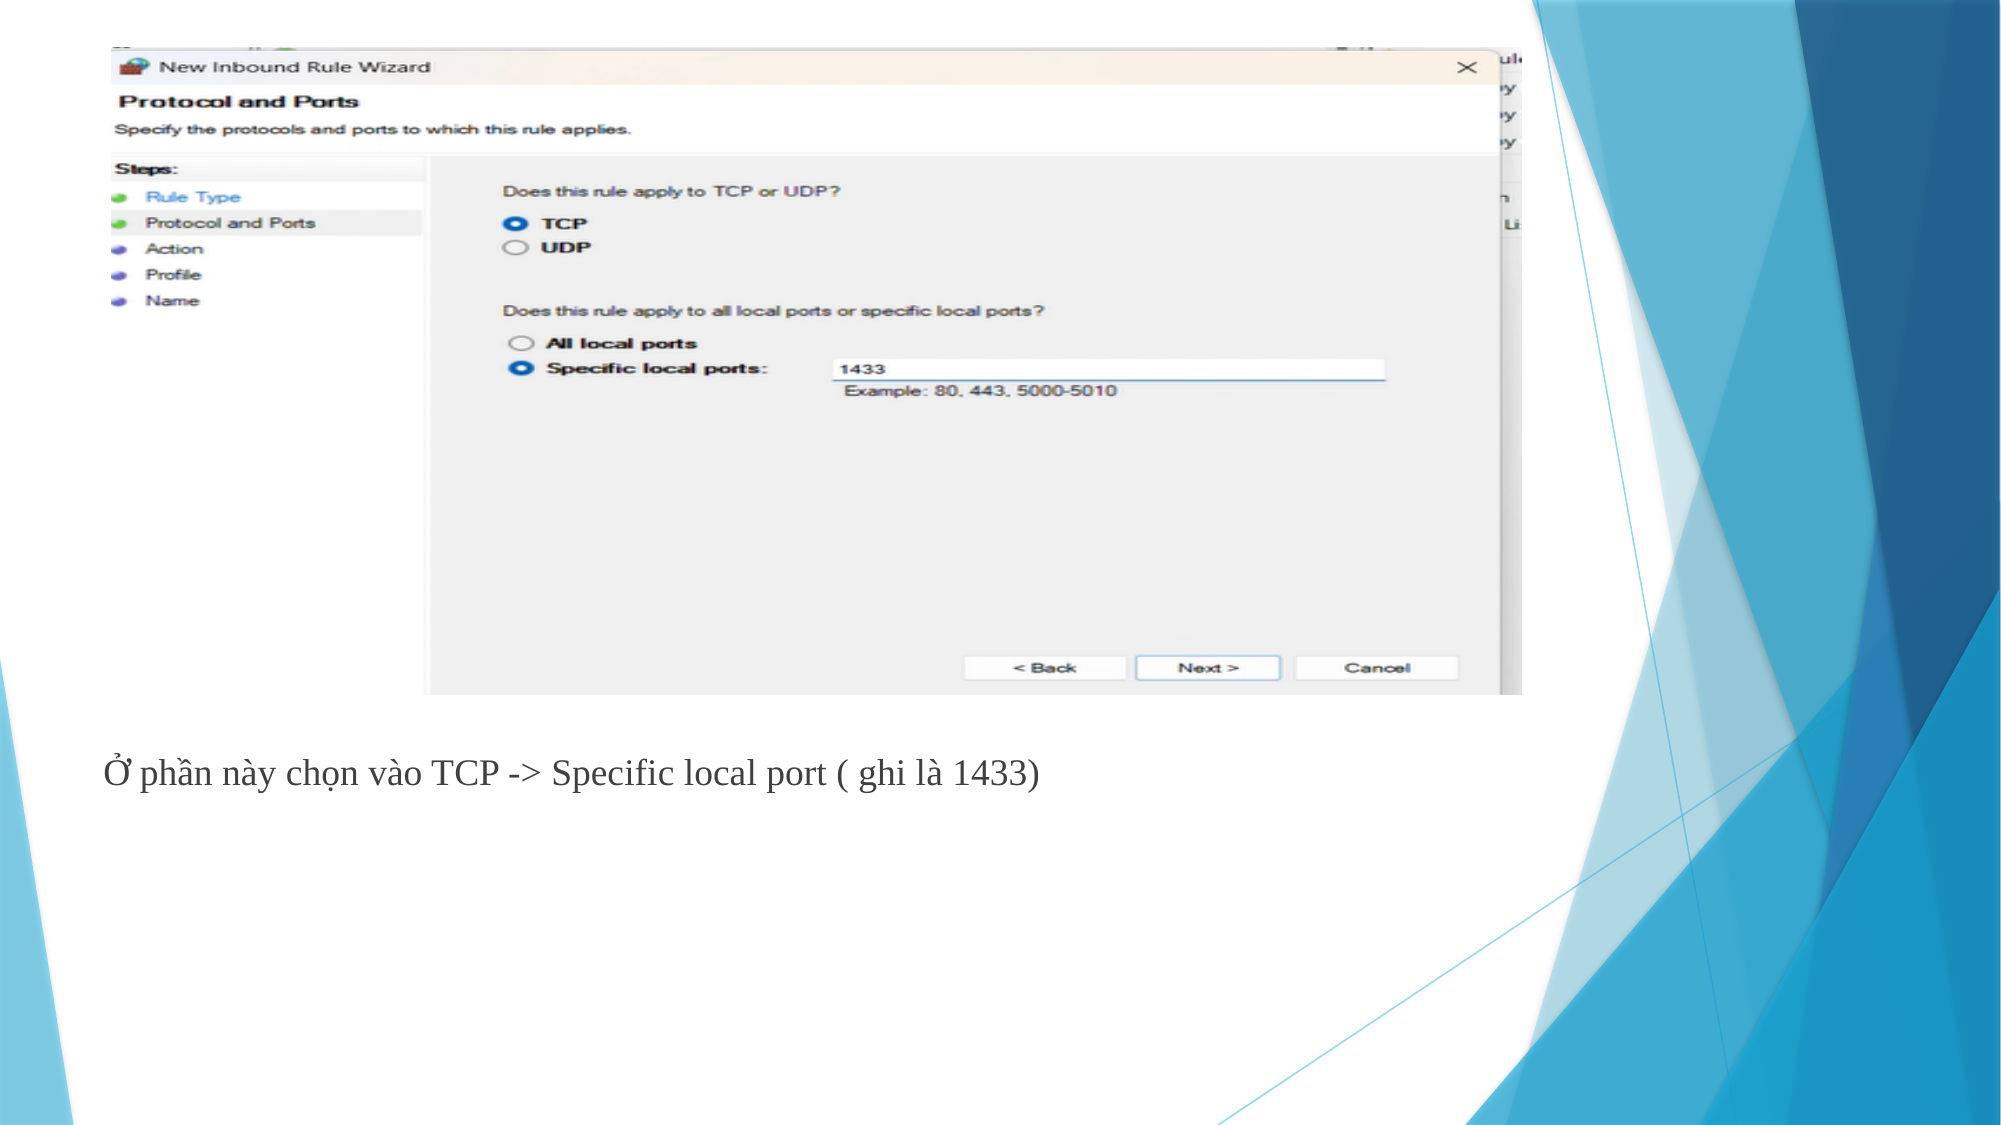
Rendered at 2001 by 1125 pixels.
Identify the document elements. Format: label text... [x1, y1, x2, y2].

list Ở phần này chọn vào TCP -> Specific local port ( ghi là 1433) [88, 642, 1499, 900]
picture [110, 47, 1522, 695]
